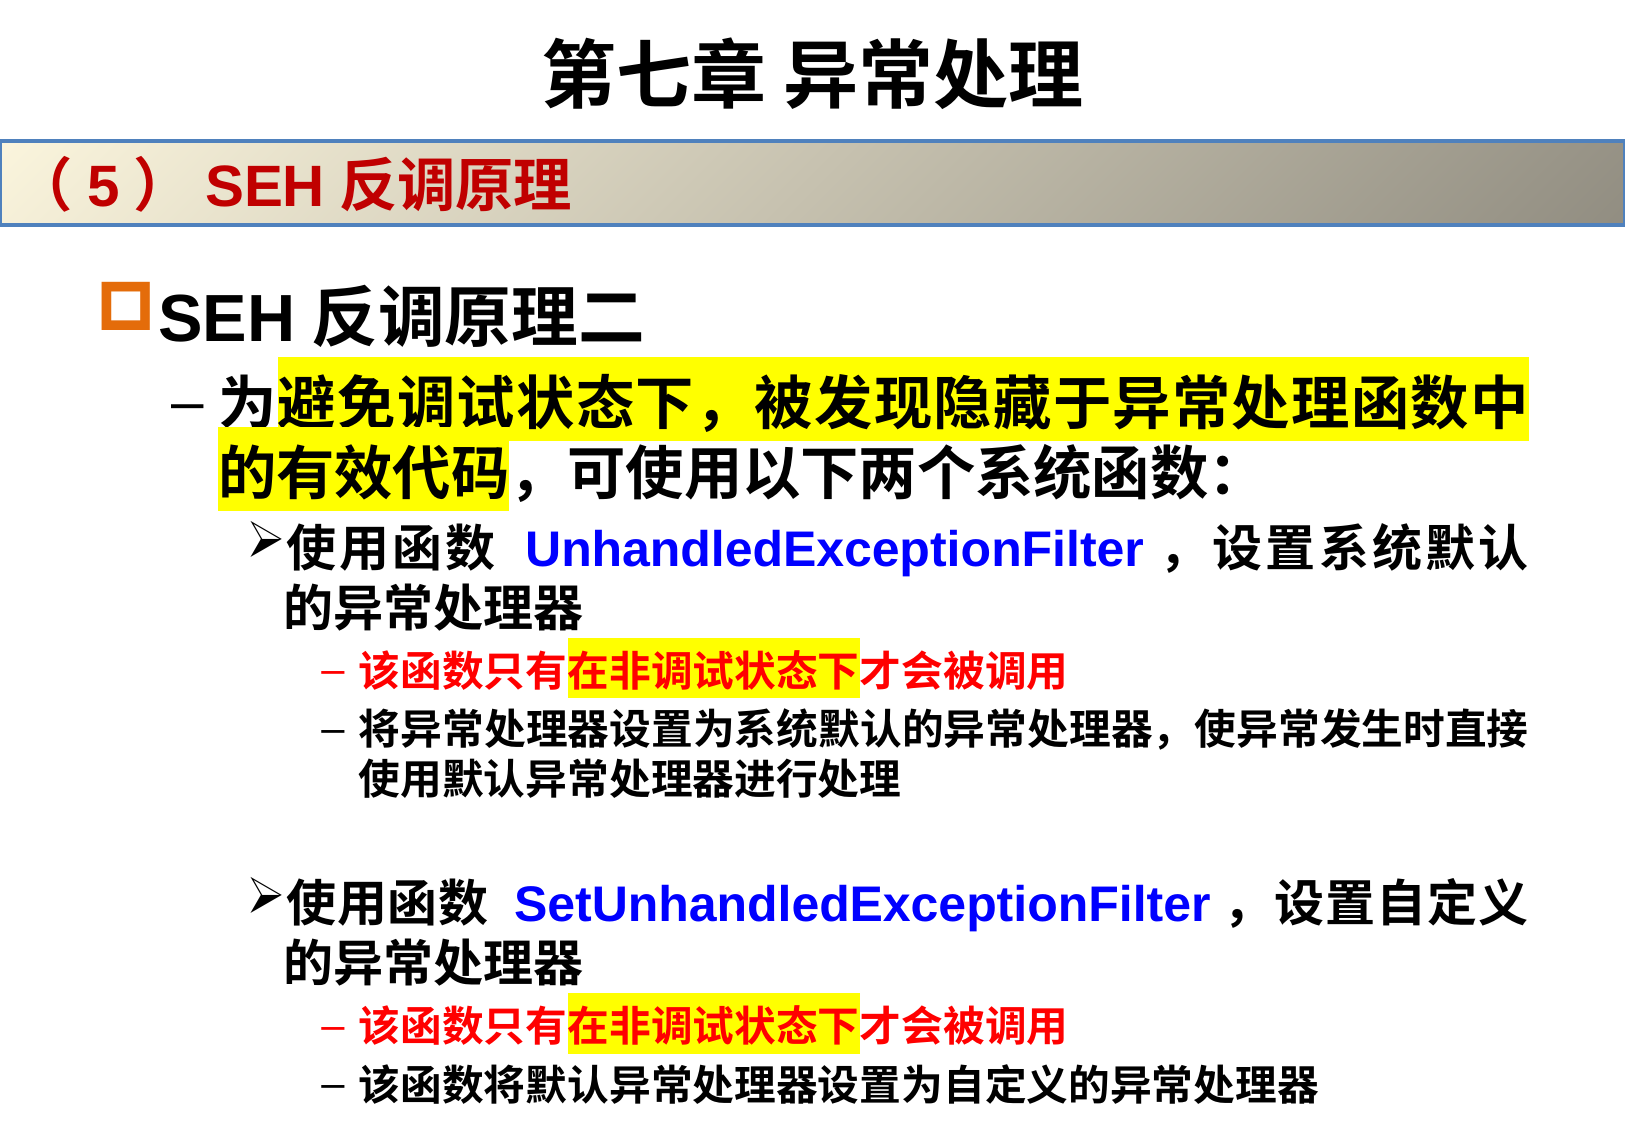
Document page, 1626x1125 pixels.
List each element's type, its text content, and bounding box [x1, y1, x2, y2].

text_box （5）SEH反调原理 [0, 139, 1625, 227]
list SEH反调原理二 为避免调试状态下，被发现隐藏于异常处理函数中的有效代码，可使用以下两个系统函数： 使用函数 UnhandledExceptionFilter，设置系统默认的异常处理器 该函数只有在非调试状态下才会被调用 将异常处理器设置为系统默认的异常处理器，使异常发生时直接使用默认异常处理器进行处理 使用函数 SetUnhandledExceptionFilter，设置自定义的异常处理器 该函数只有在非调试状态下才会被调用 该函数将默认异常处理器设置为自定义的异常处理器 [81, 267, 1544, 1125]
title 第七章 异常处理 [81, 19, 1544, 126]
